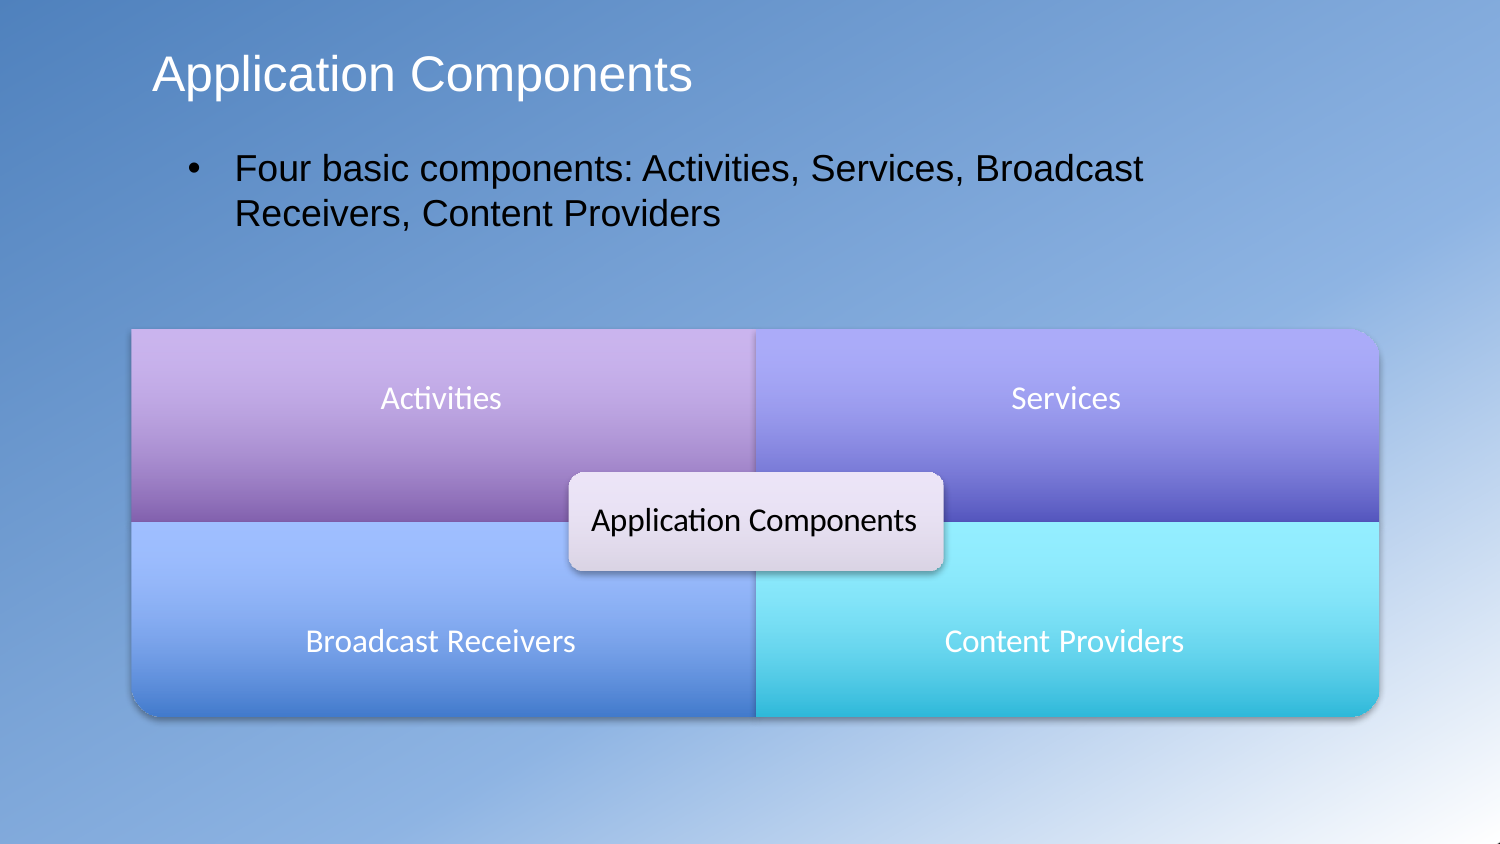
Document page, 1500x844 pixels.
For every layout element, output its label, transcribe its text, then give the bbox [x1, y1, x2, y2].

text_box Four basic components: Activities, Services, Broadcast Receivers, Content Providers [172, 137, 1319, 287]
text_box [745, 322, 1390, 516]
text_box Broadcast Receivers [303, 617, 582, 660]
text_box [131, 522, 745, 717]
text_box [131, 329, 745, 516]
text_box Application Components [589, 495, 923, 538]
text_box [756, 329, 1380, 516]
text_box [558, 466, 955, 586]
text_box [560, 483, 950, 573]
picture [0, 0, 1500, 844]
text_box [120, 322, 745, 516]
text_box Activities [378, 374, 507, 417]
text_box Content Providers [942, 617, 1192, 660]
text_box [745, 516, 1390, 732]
text_box Application Components [137, 34, 1395, 155]
text_box [756, 522, 1380, 717]
text_box [568, 472, 944, 571]
text_box Services [1009, 374, 1125, 417]
text_box [120, 516, 745, 732]
